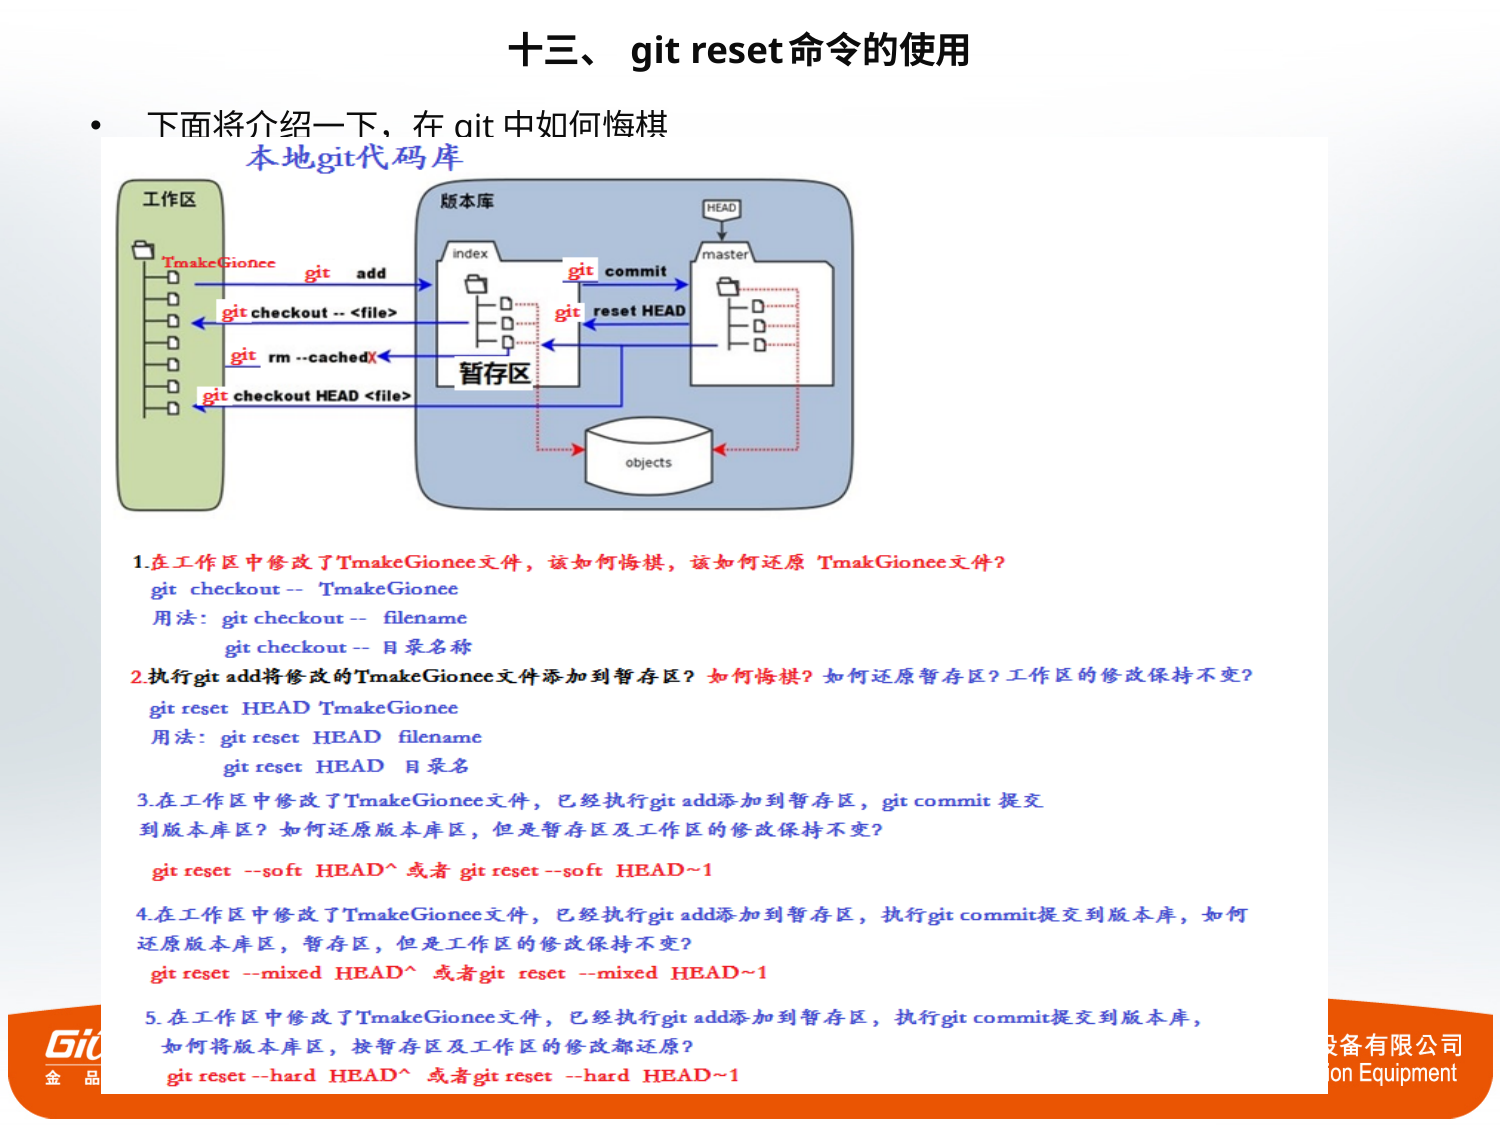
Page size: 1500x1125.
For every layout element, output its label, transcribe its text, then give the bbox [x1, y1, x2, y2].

list 下面将介绍一下，在git中如何悔棋 [74, 77, 1426, 1071]
title 十三、 git reset命令的使用 [64, 18, 1416, 79]
picture [0, 0, 1500, 1125]
